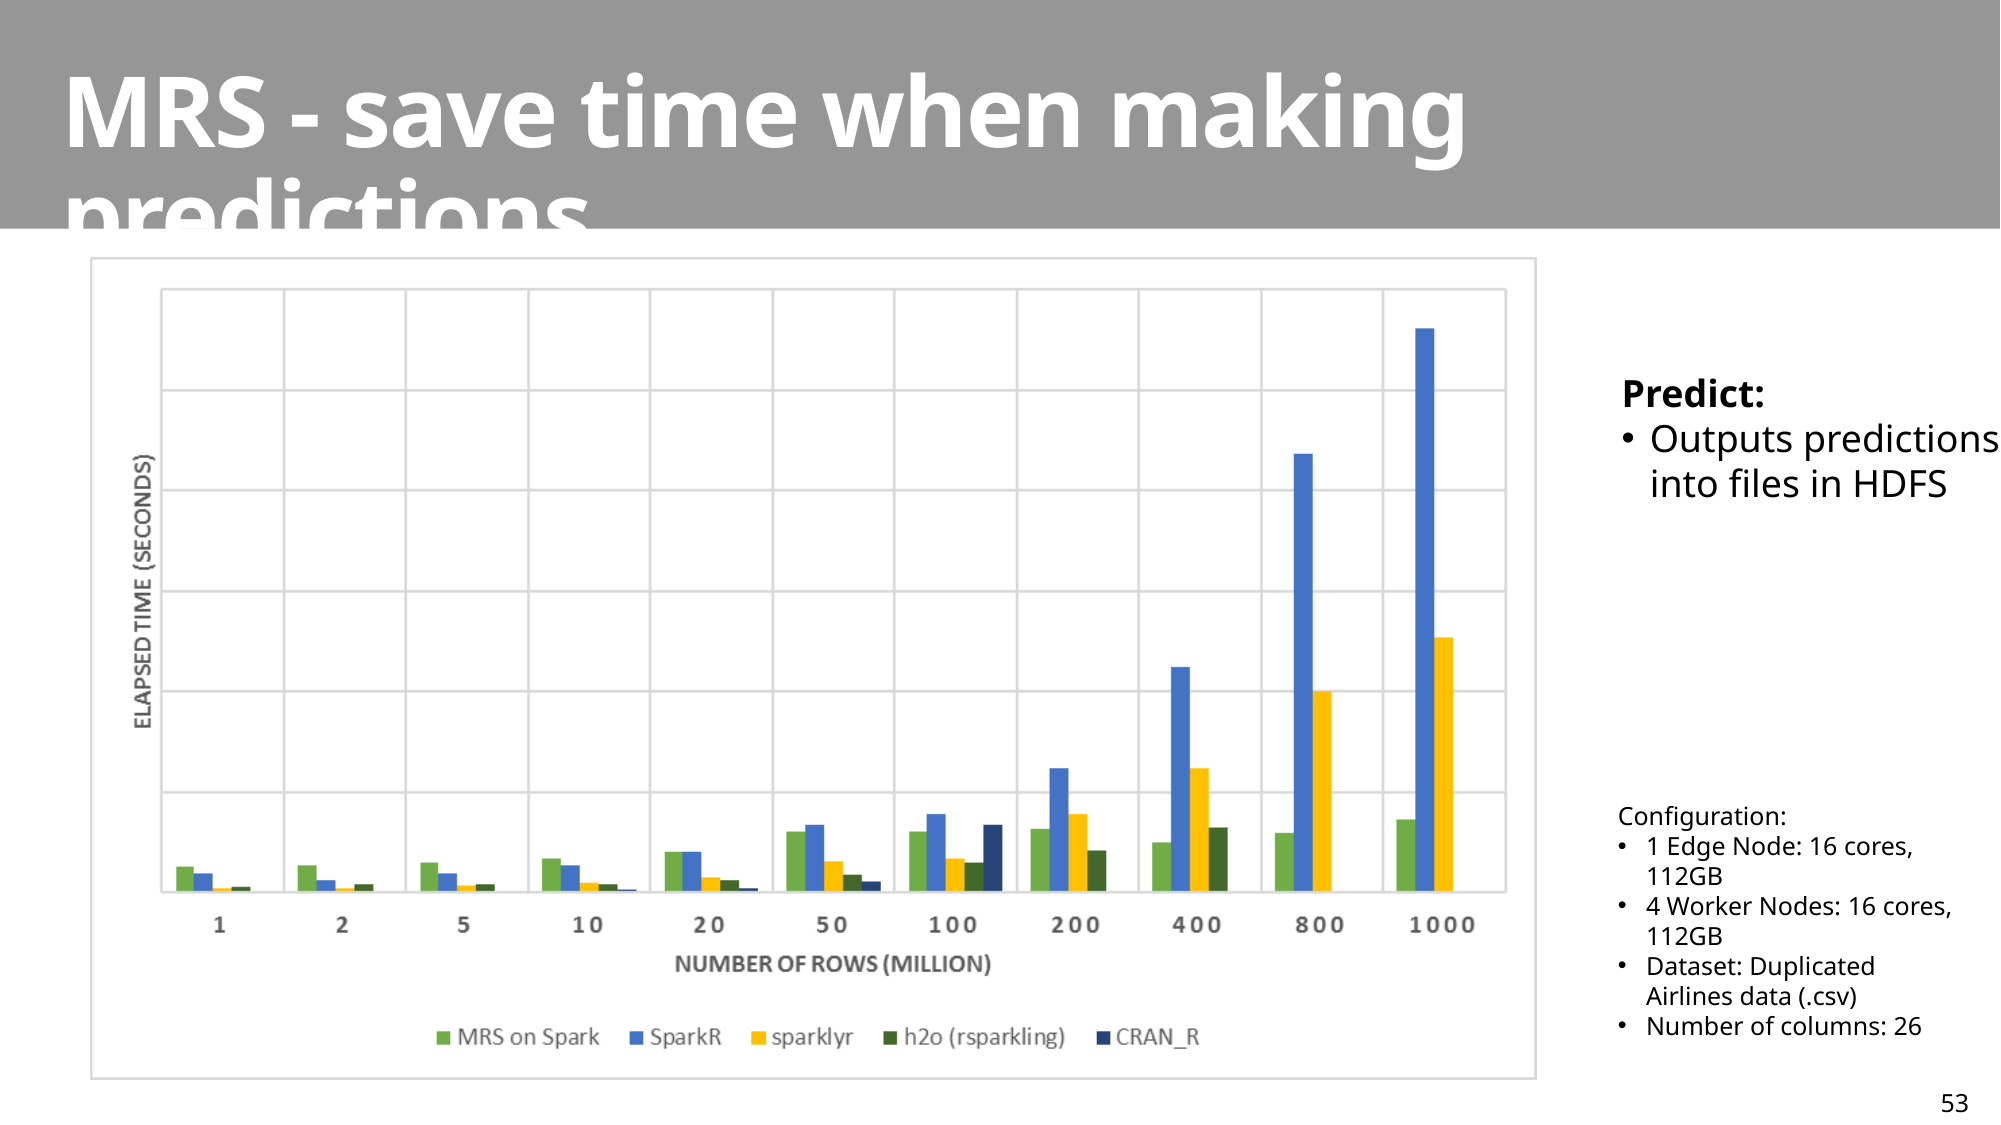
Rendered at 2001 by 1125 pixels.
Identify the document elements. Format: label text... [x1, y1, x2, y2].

picture [90, 257, 1537, 1081]
text_box [0, 0, 2000, 229]
text_box Predict: Outputs predictions into files in HDFS [1606, 362, 2000, 513]
text_box MRS - save time when making predictions [37, 47, 1986, 196]
text_box 53 [1925, 1079, 2000, 1125]
text_box Configuration: 1 Edge Node: 16 cores, 112GB 4 Worker Nodes: 16 cores, 112GB Dataset: Duplicated Airlines data (.csv) Number of columns: 26 [1603, 793, 1972, 1048]
